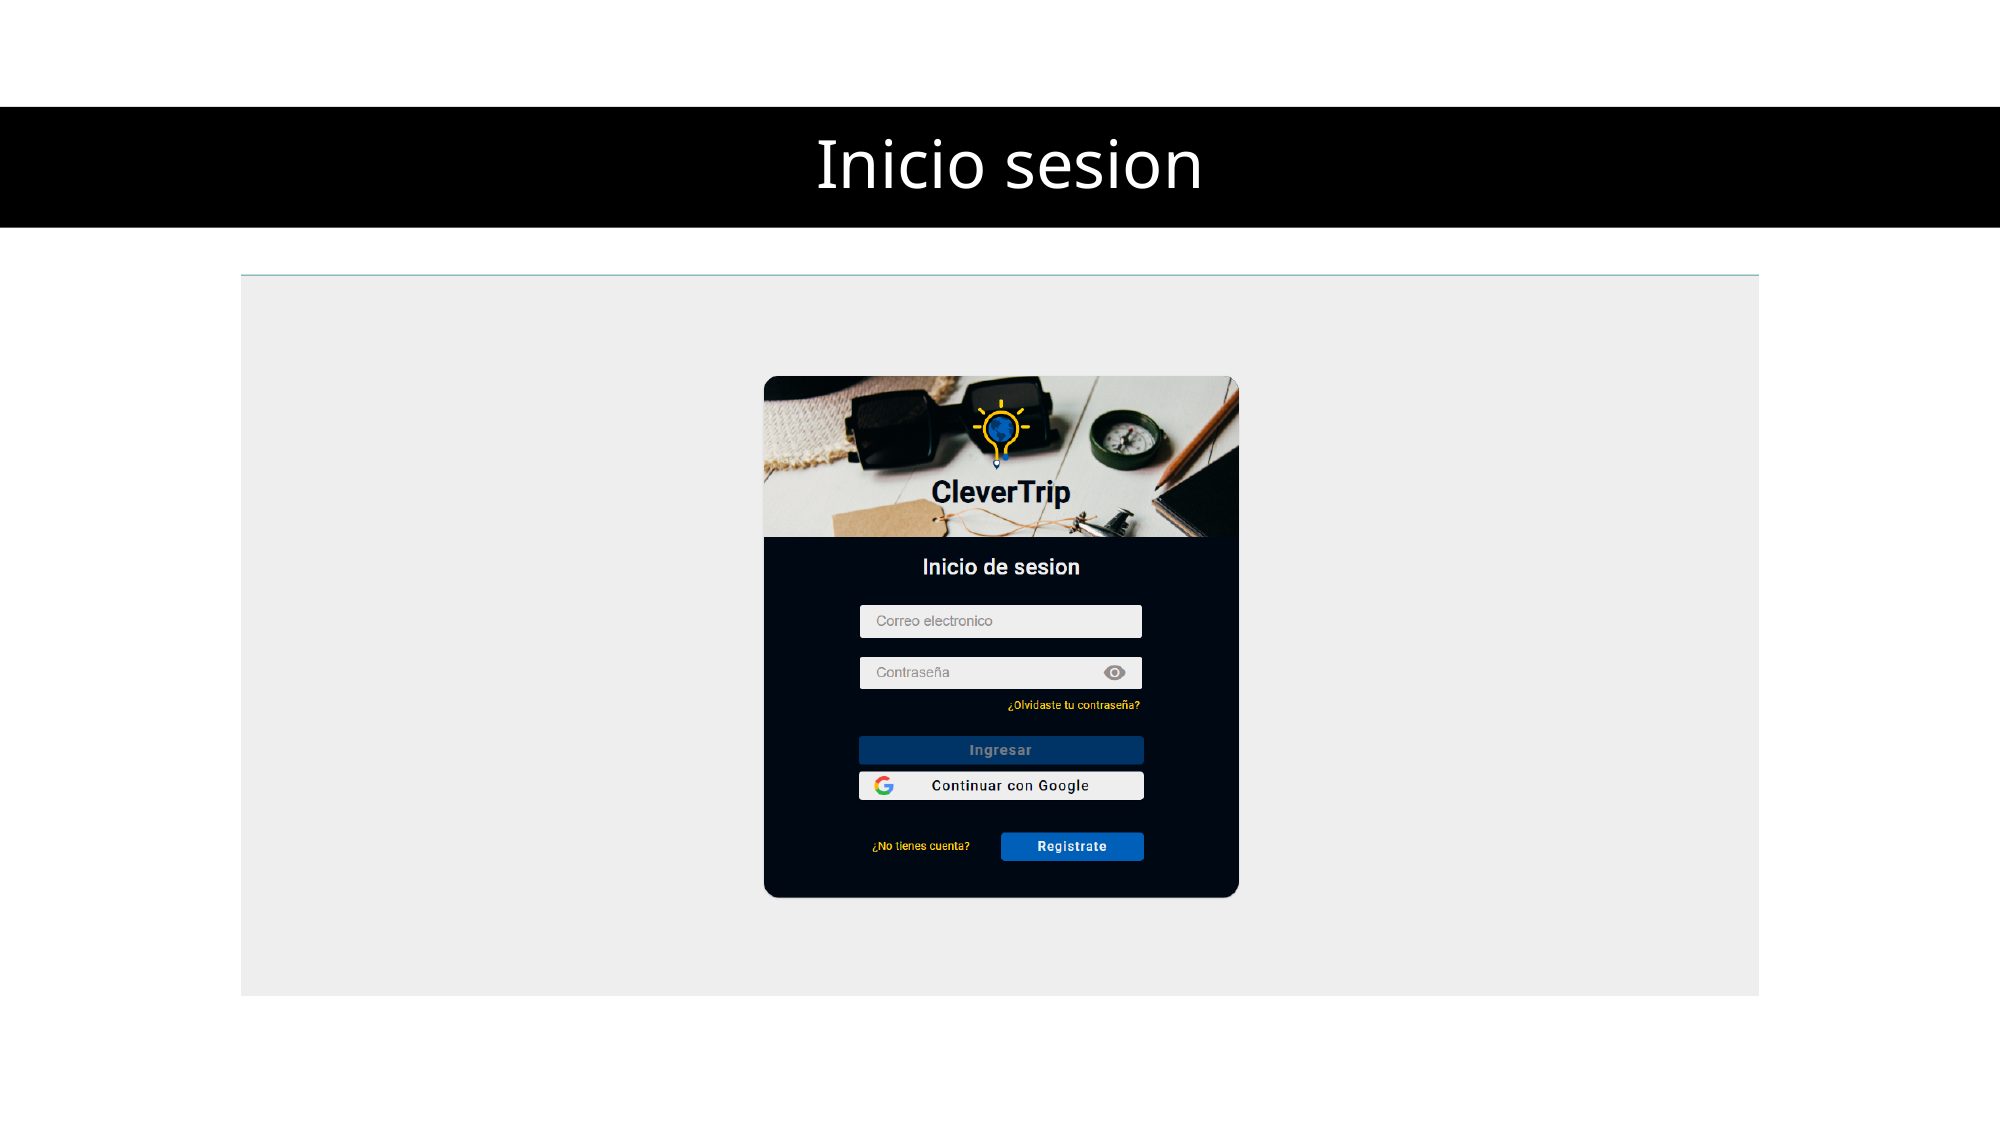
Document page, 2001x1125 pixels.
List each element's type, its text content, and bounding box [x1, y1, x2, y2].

picture [240, 274, 1760, 997]
text_box [0, 105, 2000, 229]
title Inicio sesion [91, 105, 1931, 228]
